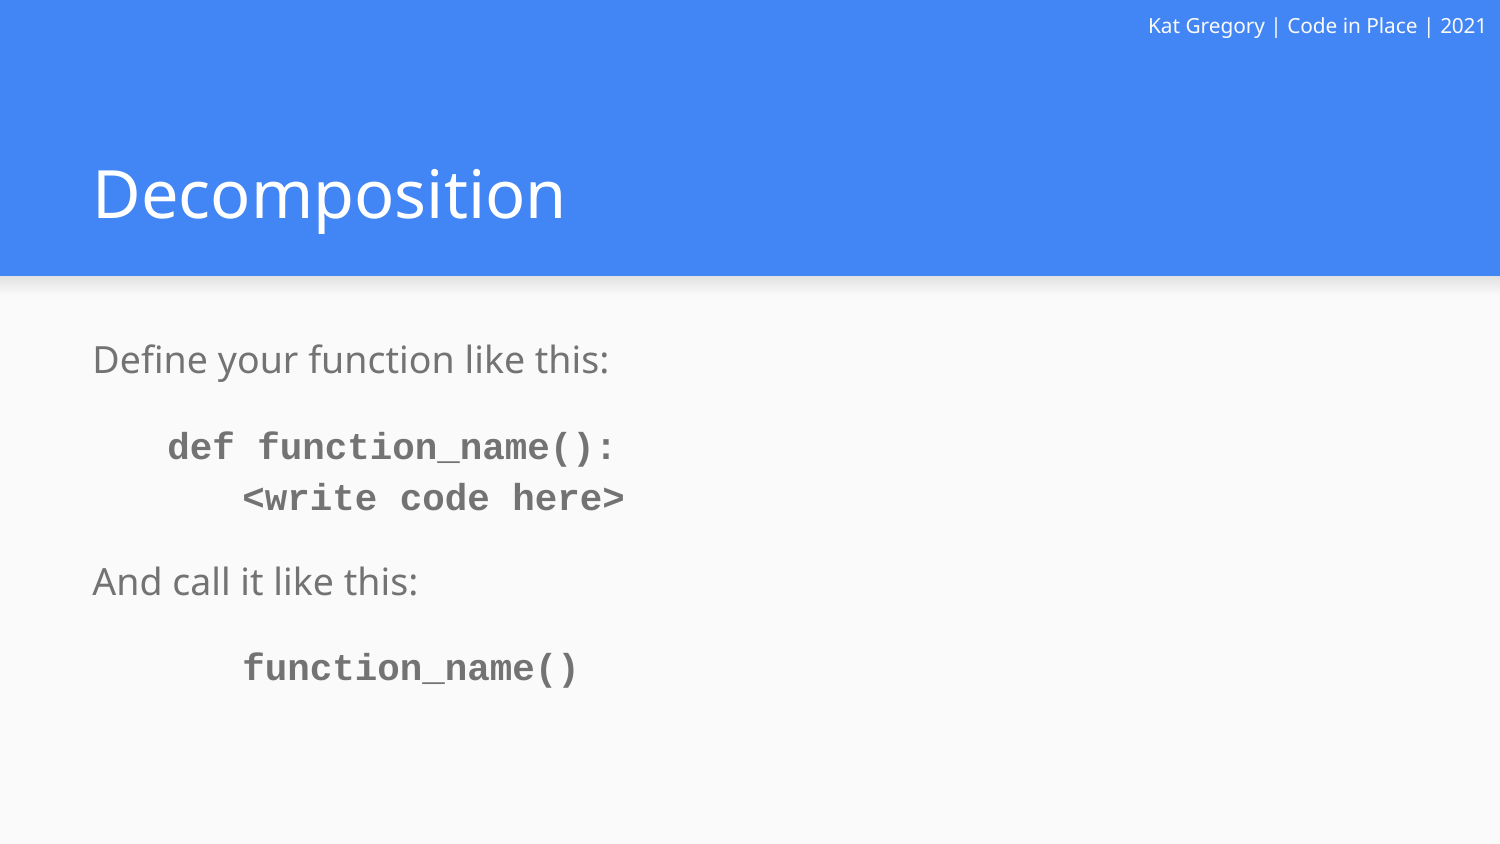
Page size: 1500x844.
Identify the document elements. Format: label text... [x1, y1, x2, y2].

text_box Kat Gregory | Code in Place | 2021 [2, 0, 1500, 40]
list Define your function like this: def function_name(): <write code here> And call it like this: function_name() [77, 314, 1427, 760]
title Decomposition [77, 121, 1427, 248]
